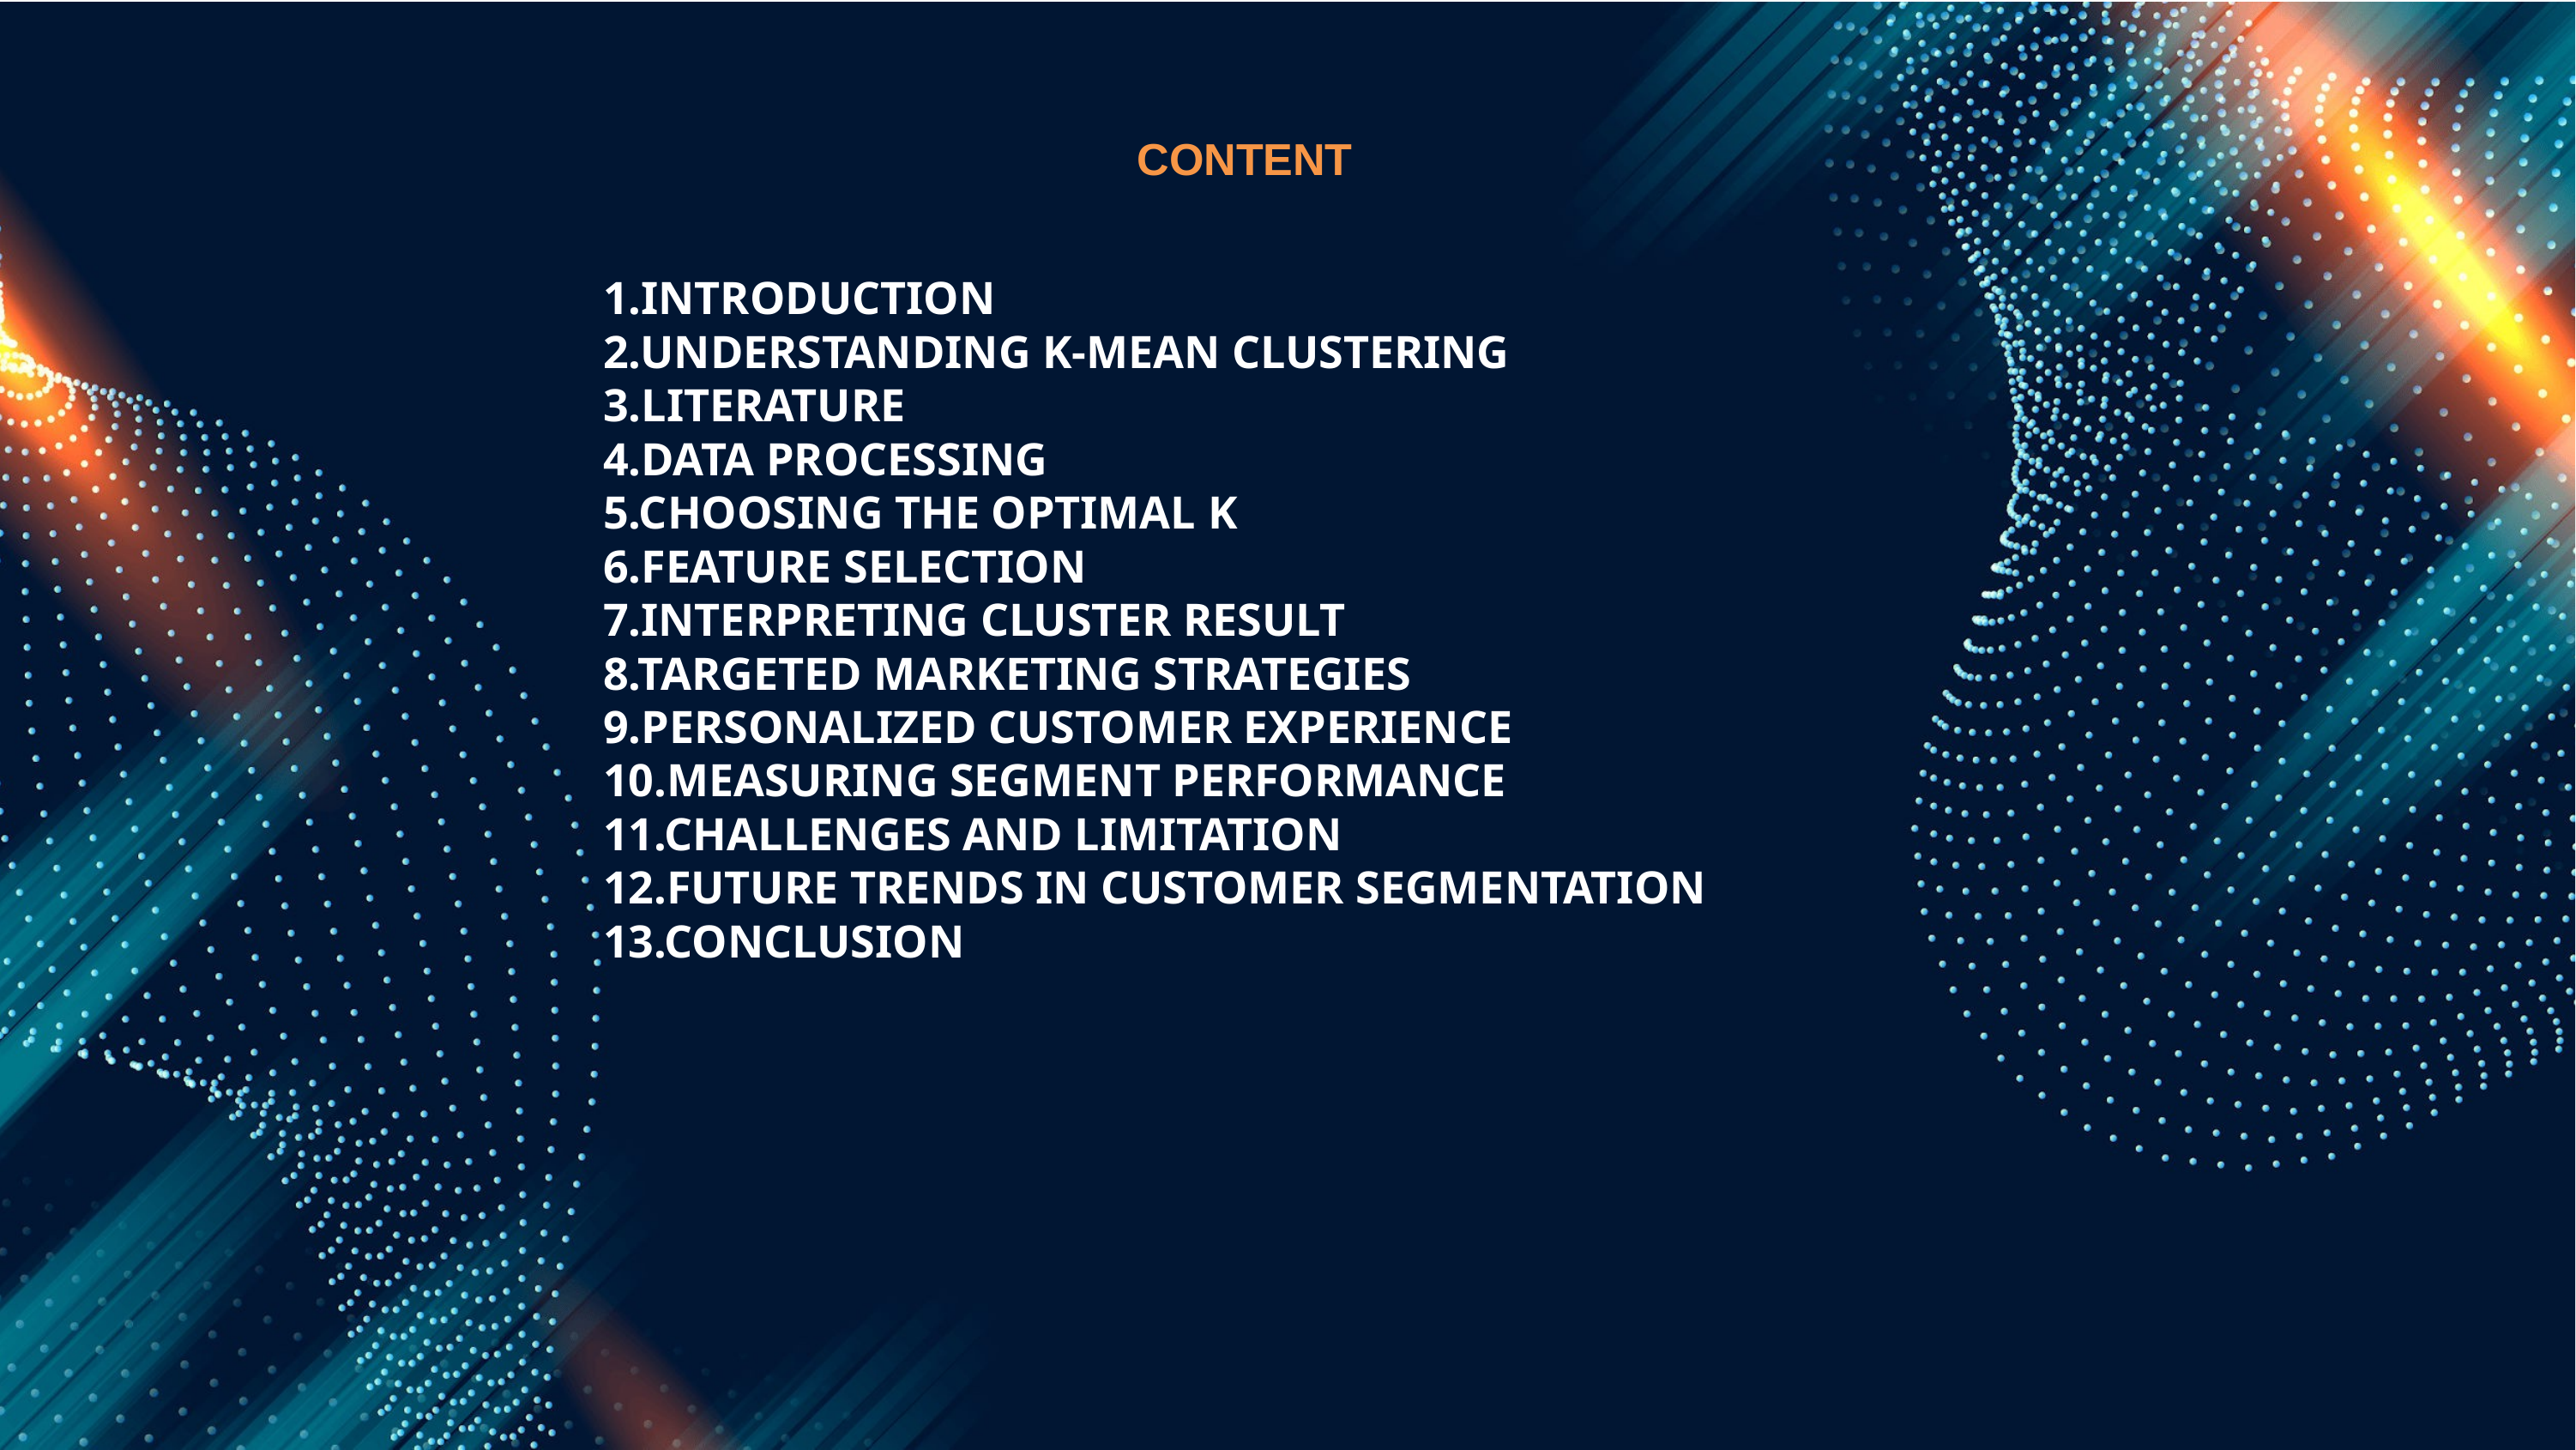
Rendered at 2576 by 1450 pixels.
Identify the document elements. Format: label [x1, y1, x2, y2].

list [0, 2, 2576, 1450]
